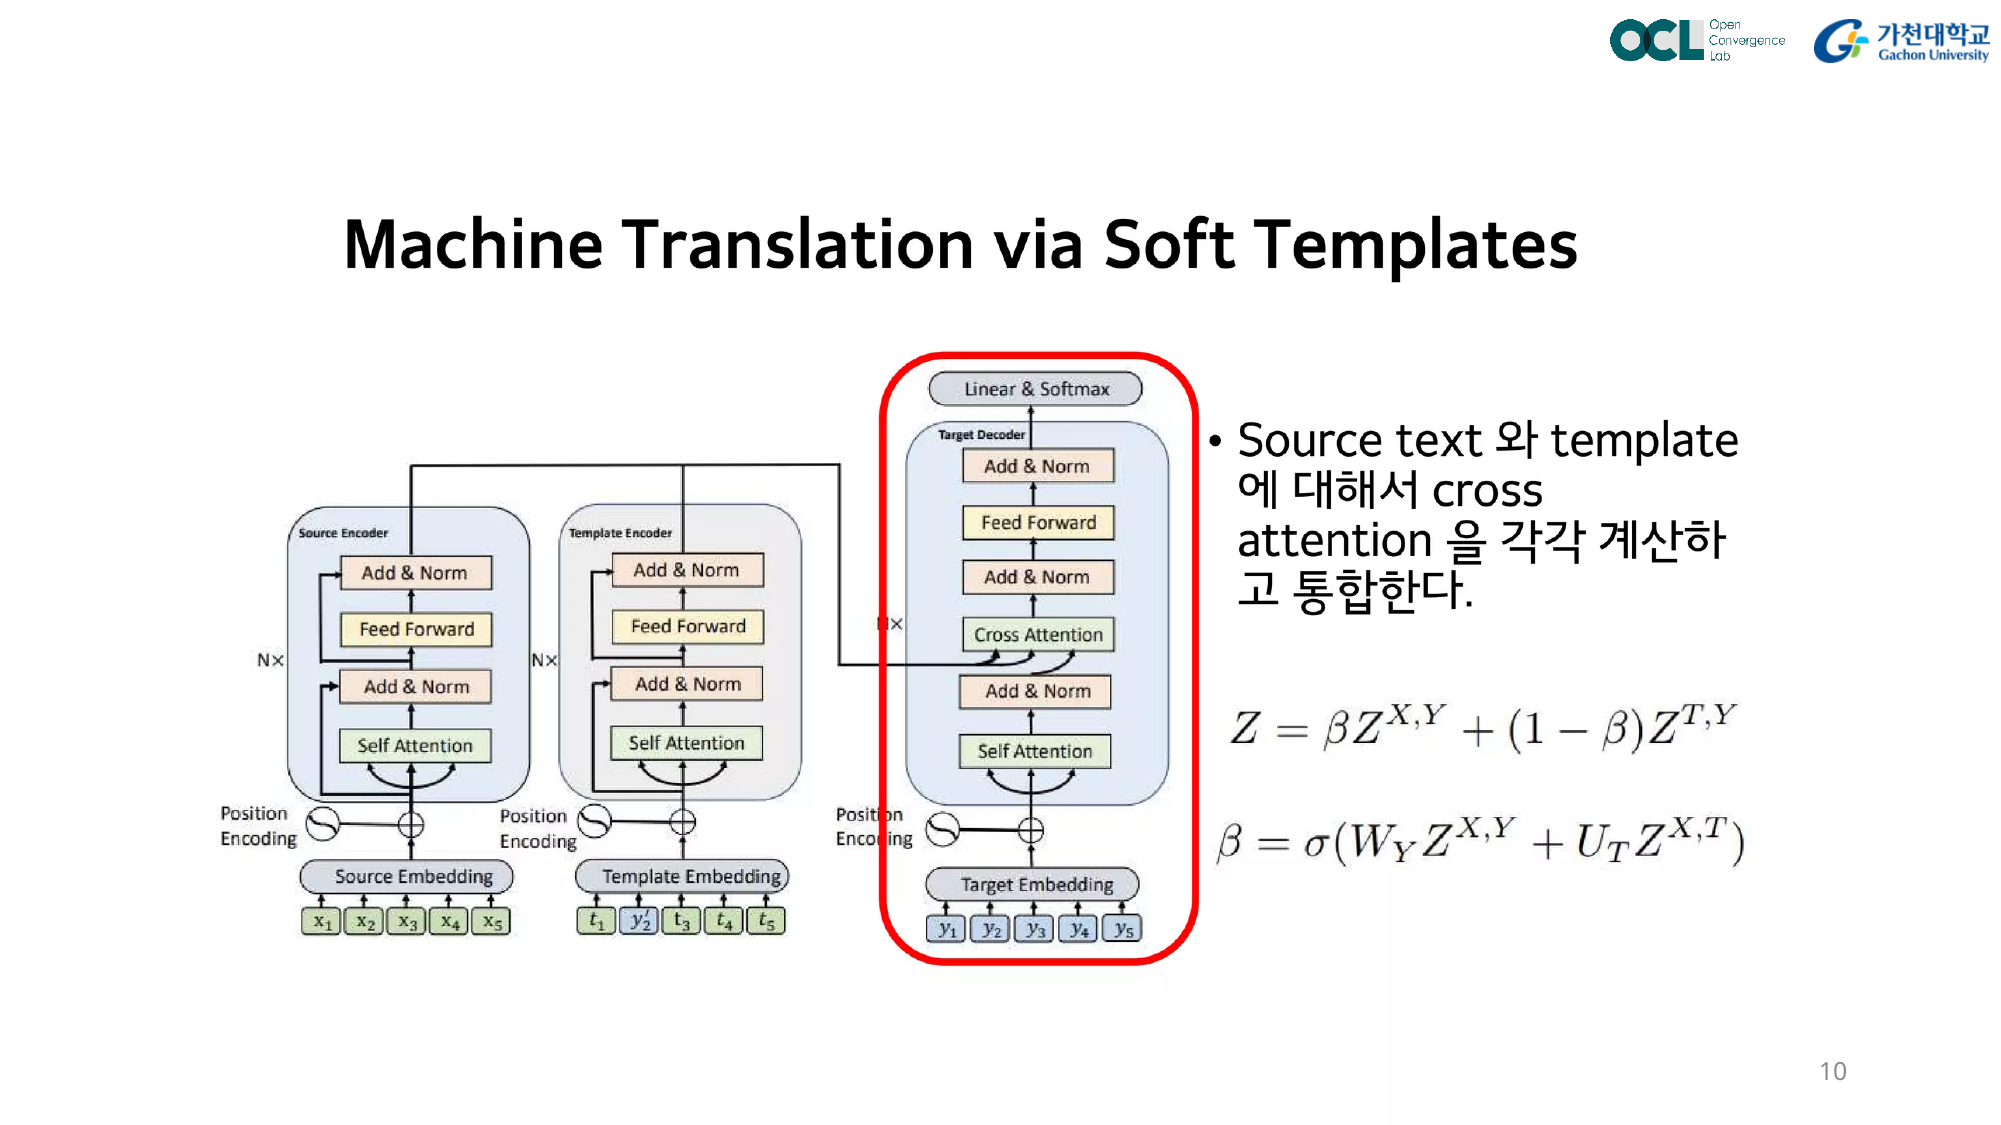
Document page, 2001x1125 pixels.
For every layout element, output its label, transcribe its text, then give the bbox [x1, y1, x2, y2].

slide_number 10 [1796, 1042, 1863, 1103]
picture [204, 0, 1796, 1125]
picture [1814, 19, 1990, 63]
